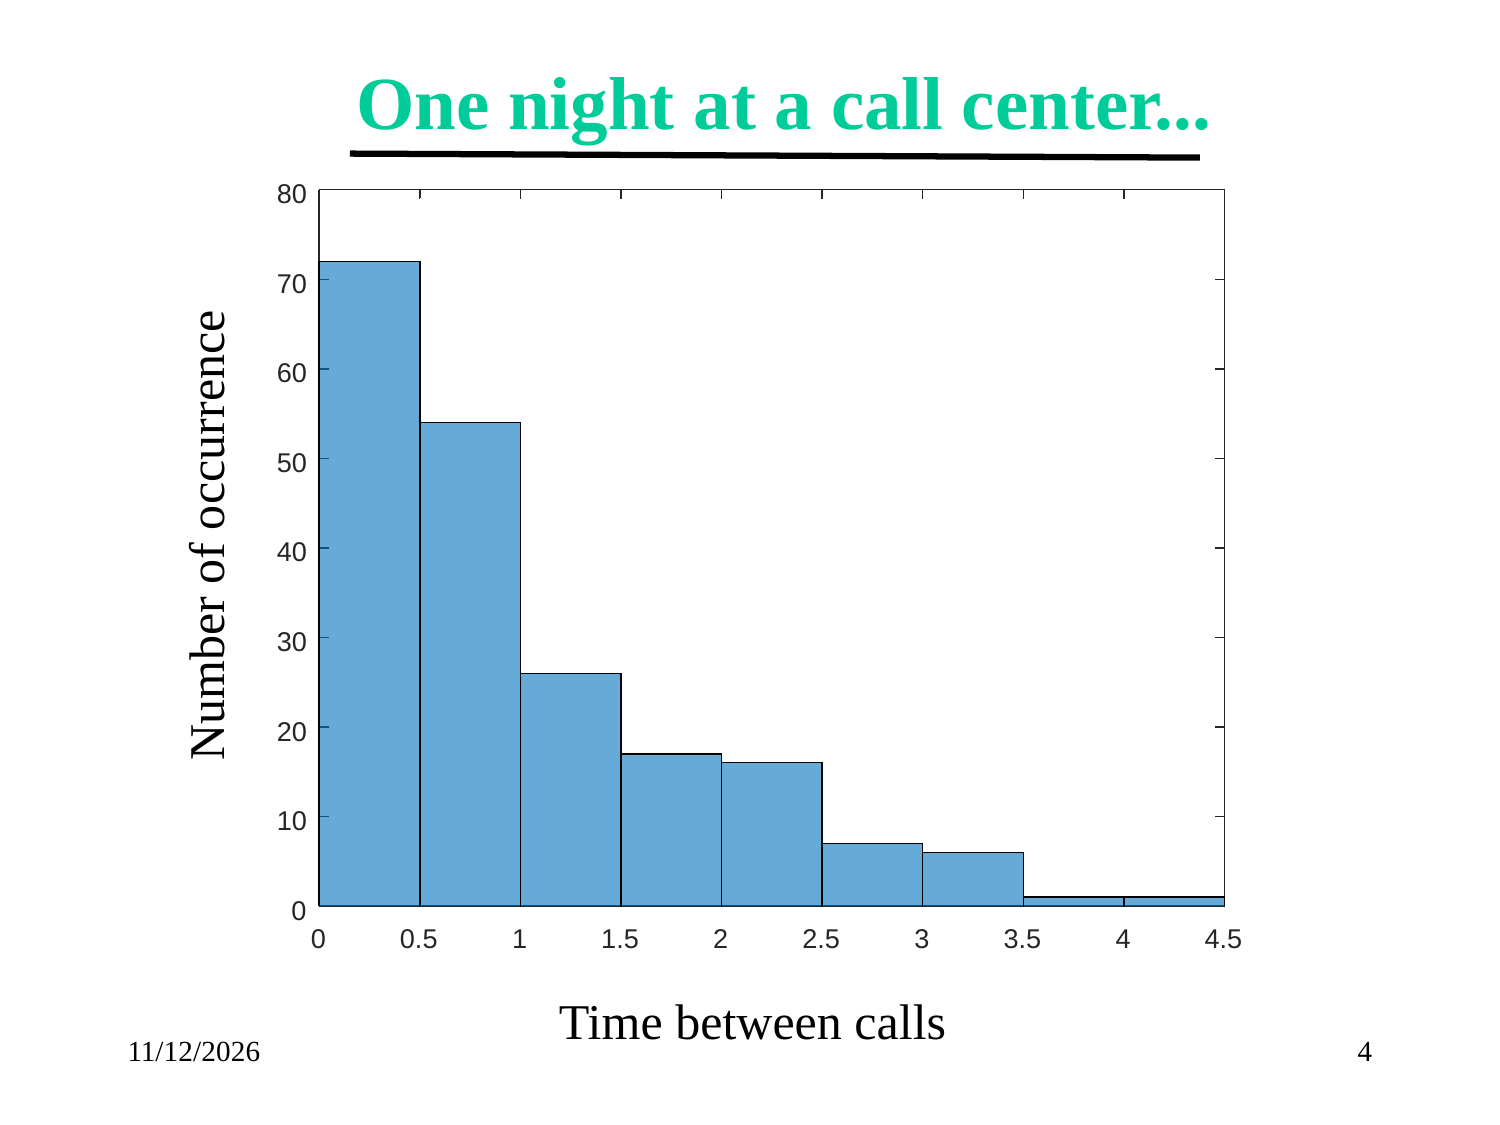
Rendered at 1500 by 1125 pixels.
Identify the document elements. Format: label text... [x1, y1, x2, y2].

text_box Time between calls [544, 1010, 962, 1057]
slide_number 4 [1074, 1024, 1388, 1101]
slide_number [112, 1024, 426, 1101]
picture [166, 124, 1334, 1001]
text_box One night at a call center... [341, 47, 1227, 123]
